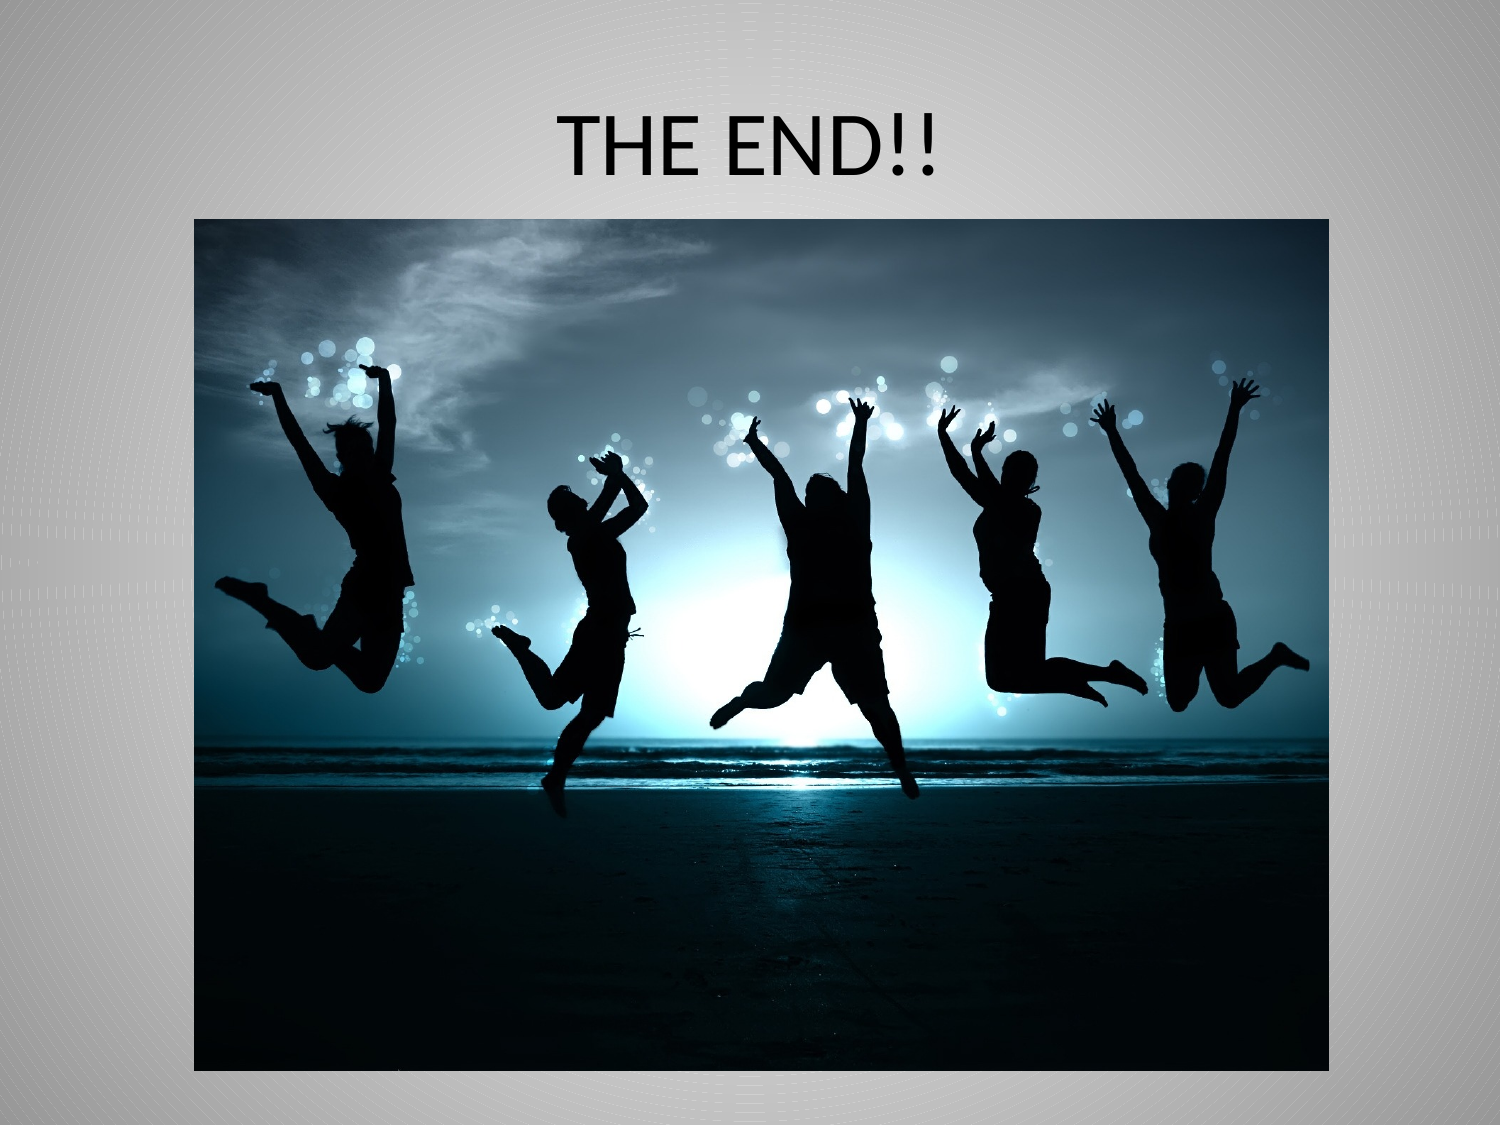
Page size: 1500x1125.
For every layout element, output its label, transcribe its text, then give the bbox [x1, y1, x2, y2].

title THE END!! [75, 45, 1425, 233]
picture [194, 219, 1329, 1071]
